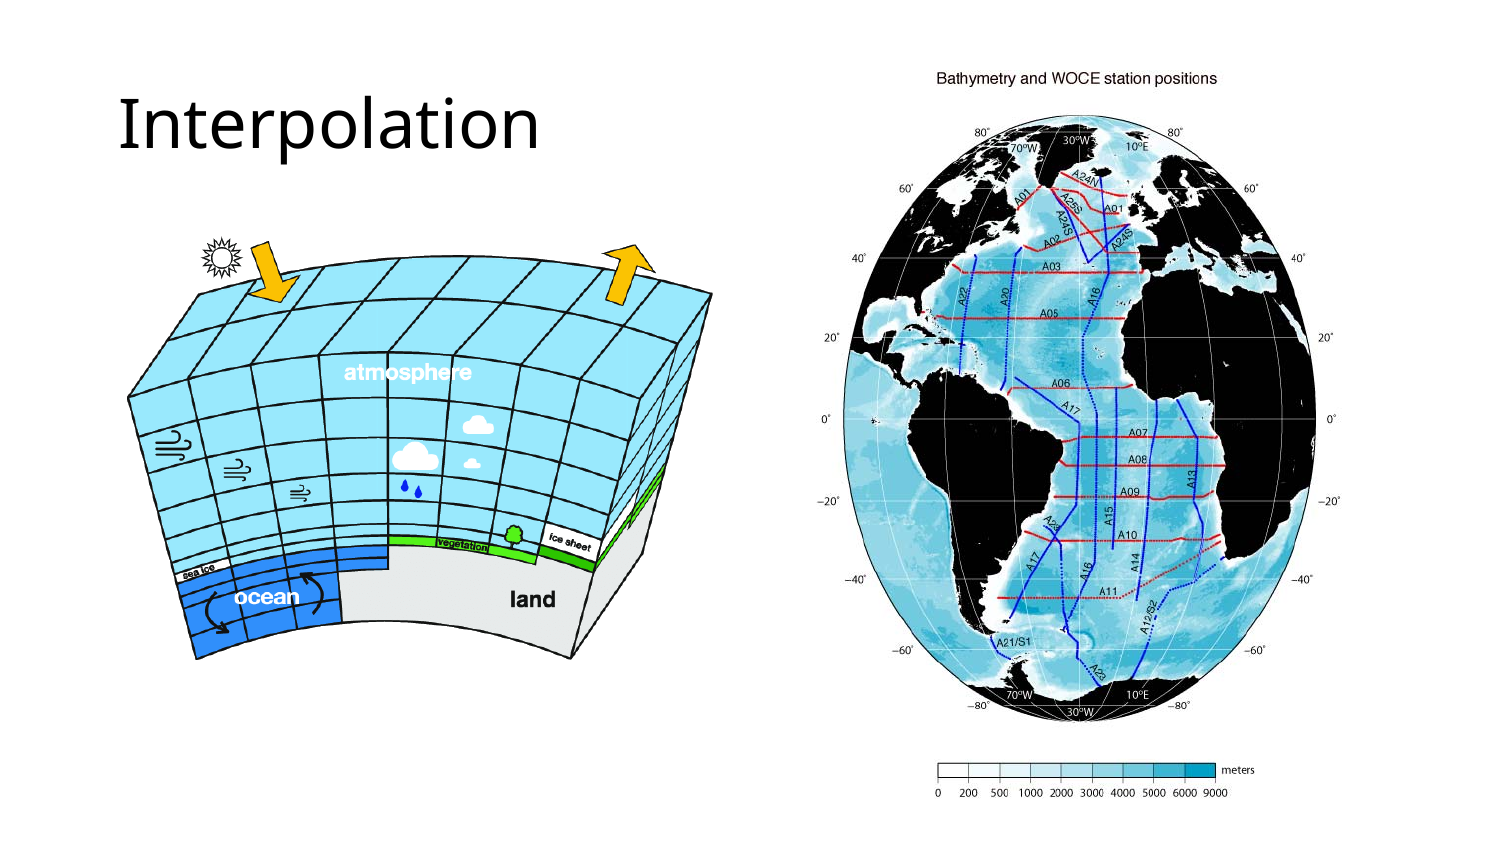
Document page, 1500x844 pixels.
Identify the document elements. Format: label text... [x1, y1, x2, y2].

title Interpolation [103, 44, 1397, 208]
picture [126, 236, 714, 660]
picture [816, 70, 1342, 799]
